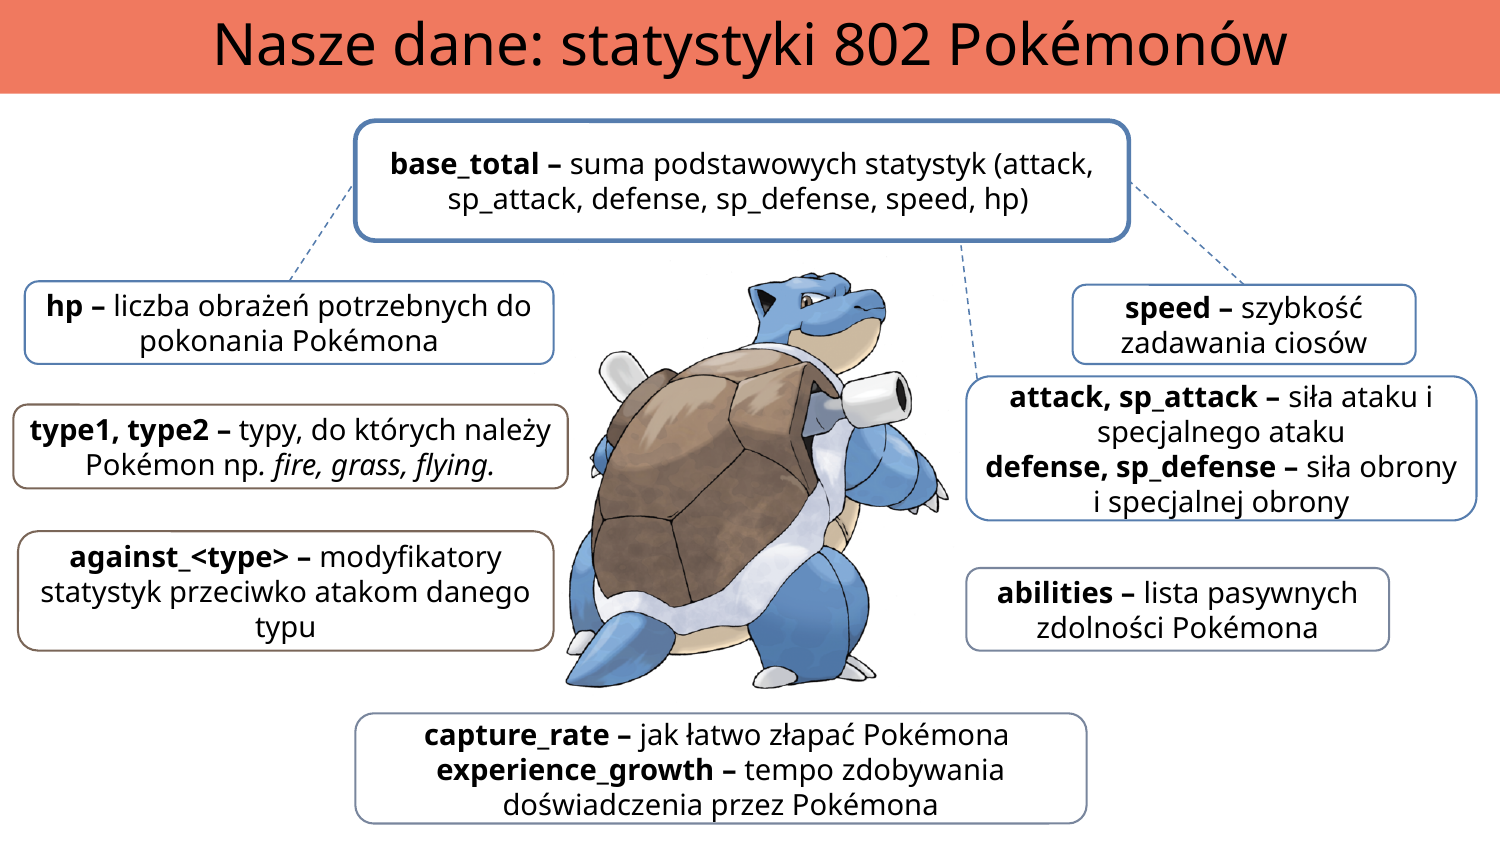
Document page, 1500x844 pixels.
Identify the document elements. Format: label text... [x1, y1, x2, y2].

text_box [960, 245, 978, 380]
text_box attack, sp_attack – siła ataku i specjalnego ataku defense, sp_defense – siła obrony i specjalnej obrony [982, 376, 1477, 521]
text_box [288, 180, 356, 282]
title Nasze dane: statystyki 802 Pokémonów [0, 0, 1500, 94]
text_box hp – liczba obrażeń potrzebnych do pokonania Pokémona [24, 281, 517, 364]
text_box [1128, 180, 1245, 286]
text_box base_total – suma podstawowych statystyk (attack, sp_attack, defense, sp_defense, speed, hp) [355, 120, 1129, 241]
text_box against_<type> – modyfikatory statystyk przeciwko atakom danego typu [17, 531, 517, 651]
text_box type1, type2 – typy, do których należy Pokémon np. fire, grass, flying. [13, 404, 517, 489]
picture [522, 249, 978, 705]
text_box speed – szybkość zadawania ciosów [1072, 284, 1416, 365]
text_box capture_rate – jak łatwo złapać Pokémona experience_growth – tempo zdobywania doświadczenia przez Pokémona [355, 713, 1087, 824]
text_box abilities – lista pasywnych zdolności Pokémona [982, 567, 1390, 651]
